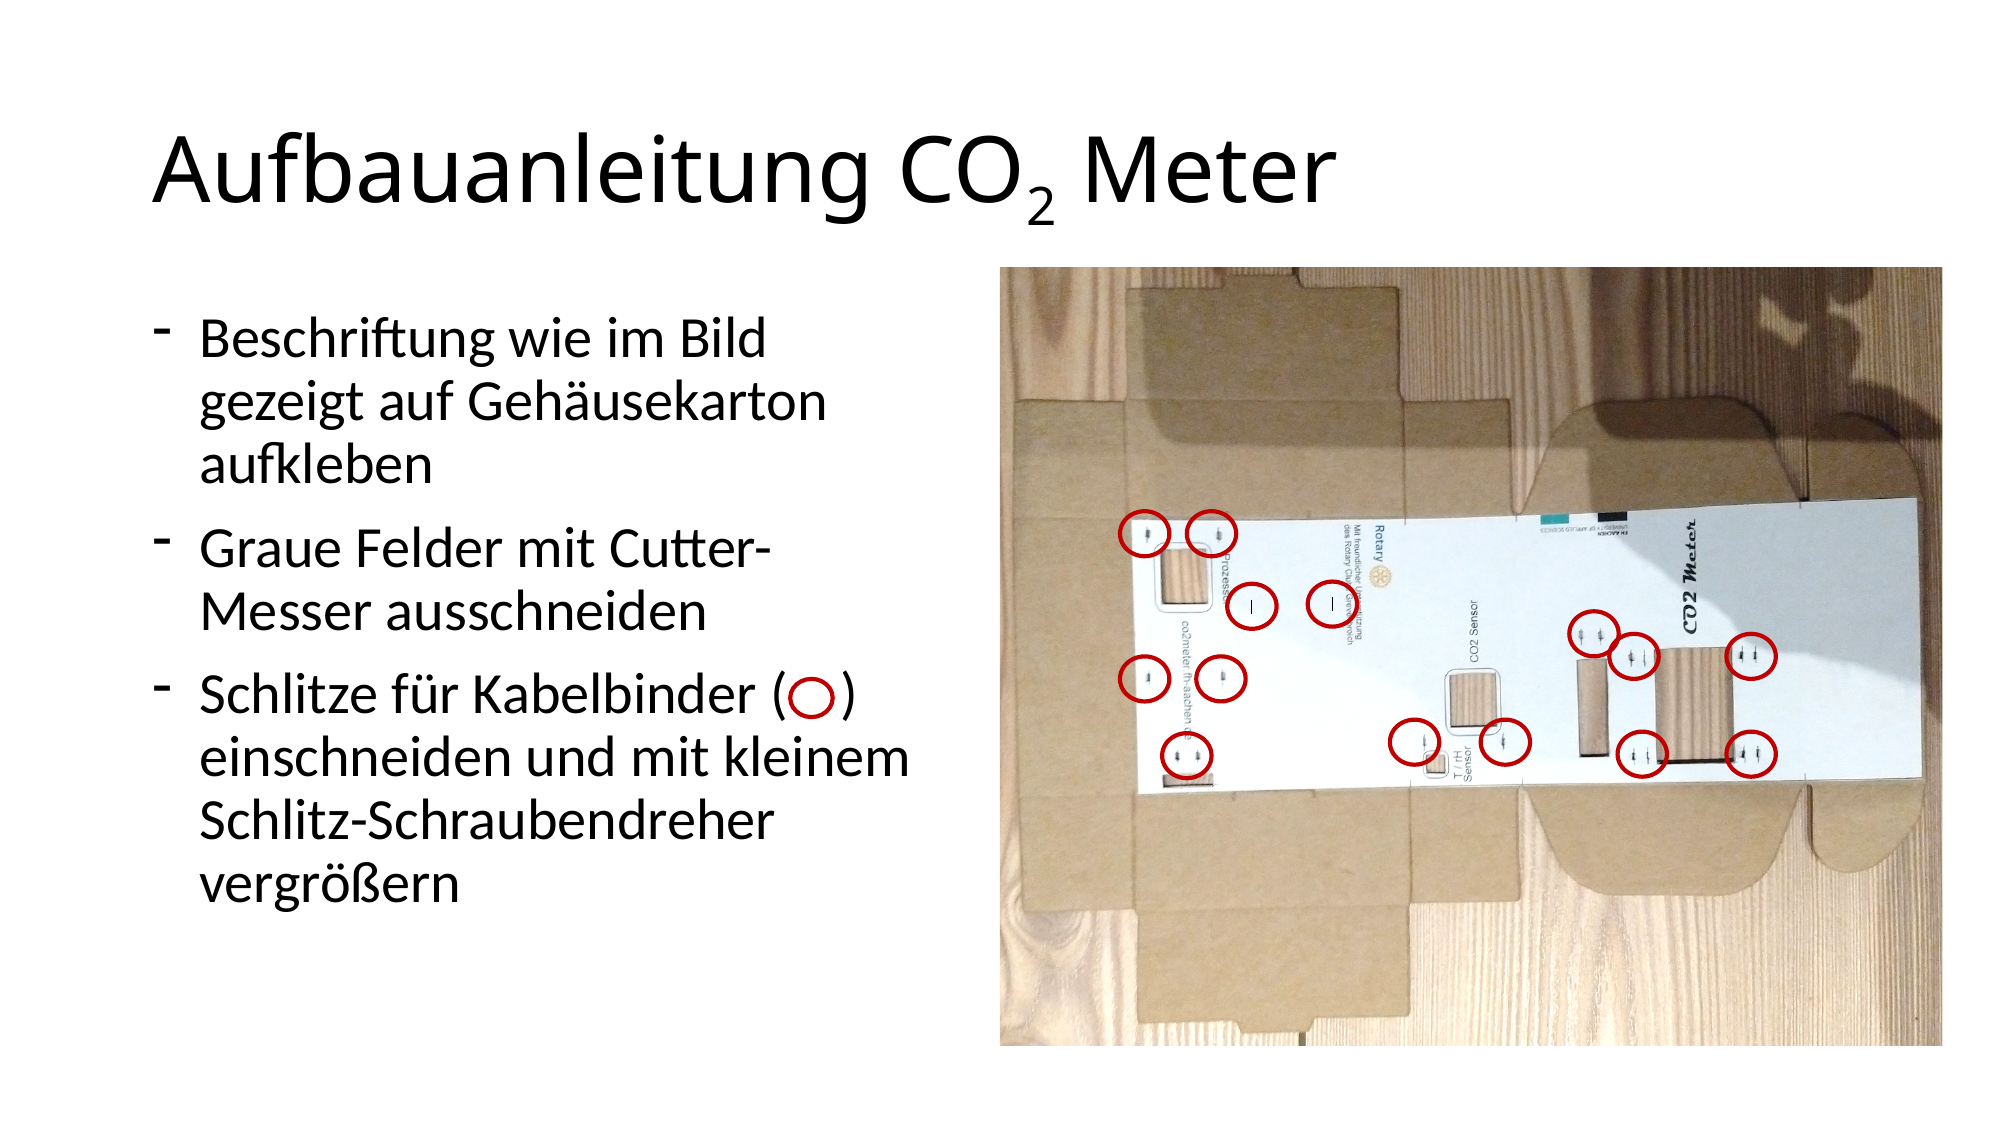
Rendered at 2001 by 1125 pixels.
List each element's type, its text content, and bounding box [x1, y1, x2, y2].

text_box [789, 677, 834, 719]
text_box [999, 267, 1943, 1046]
title Aufbauanleitung CO2 Meter [137, 59, 1863, 278]
list Beschriftung wie im Bild gezeigt auf Gehäusekarton aufkleben Graue Felder mit Cutter-Messer ausschneiden Schlitze für Kabelbinder ( ) einschneiden und mit kleinem Schlitz-Schraubendreher vergrößern [137, 299, 954, 1014]
